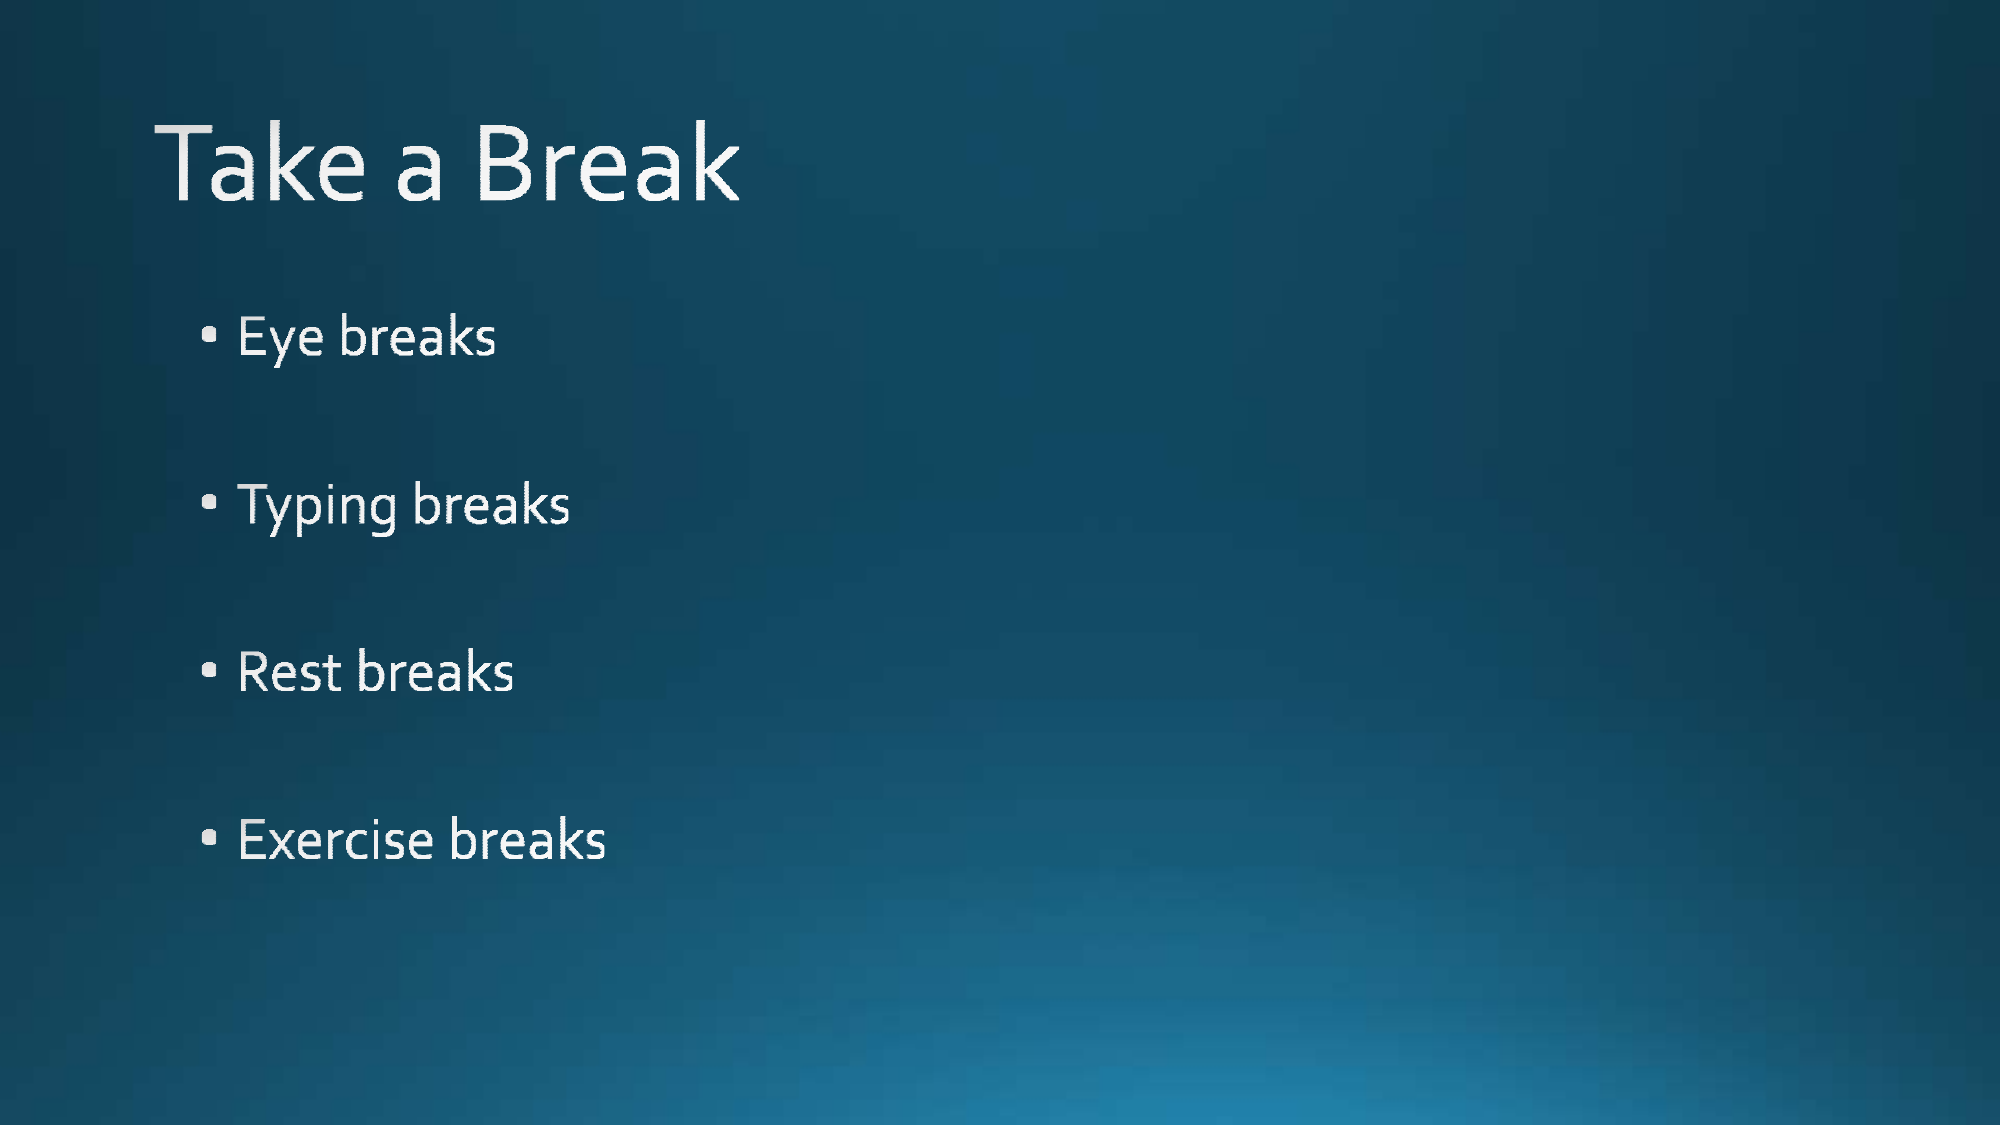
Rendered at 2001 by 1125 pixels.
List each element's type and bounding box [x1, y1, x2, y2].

text_box [241, 816, 605, 859]
text_box [201, 829, 217, 845]
text_box [201, 662, 217, 677]
picture [0, 0, 2000, 1125]
text_box [241, 648, 513, 691]
text_box [201, 326, 217, 342]
text_box [237, 481, 569, 537]
text_box [154, 120, 740, 201]
text_box [201, 494, 217, 509]
text_box [241, 313, 495, 368]
